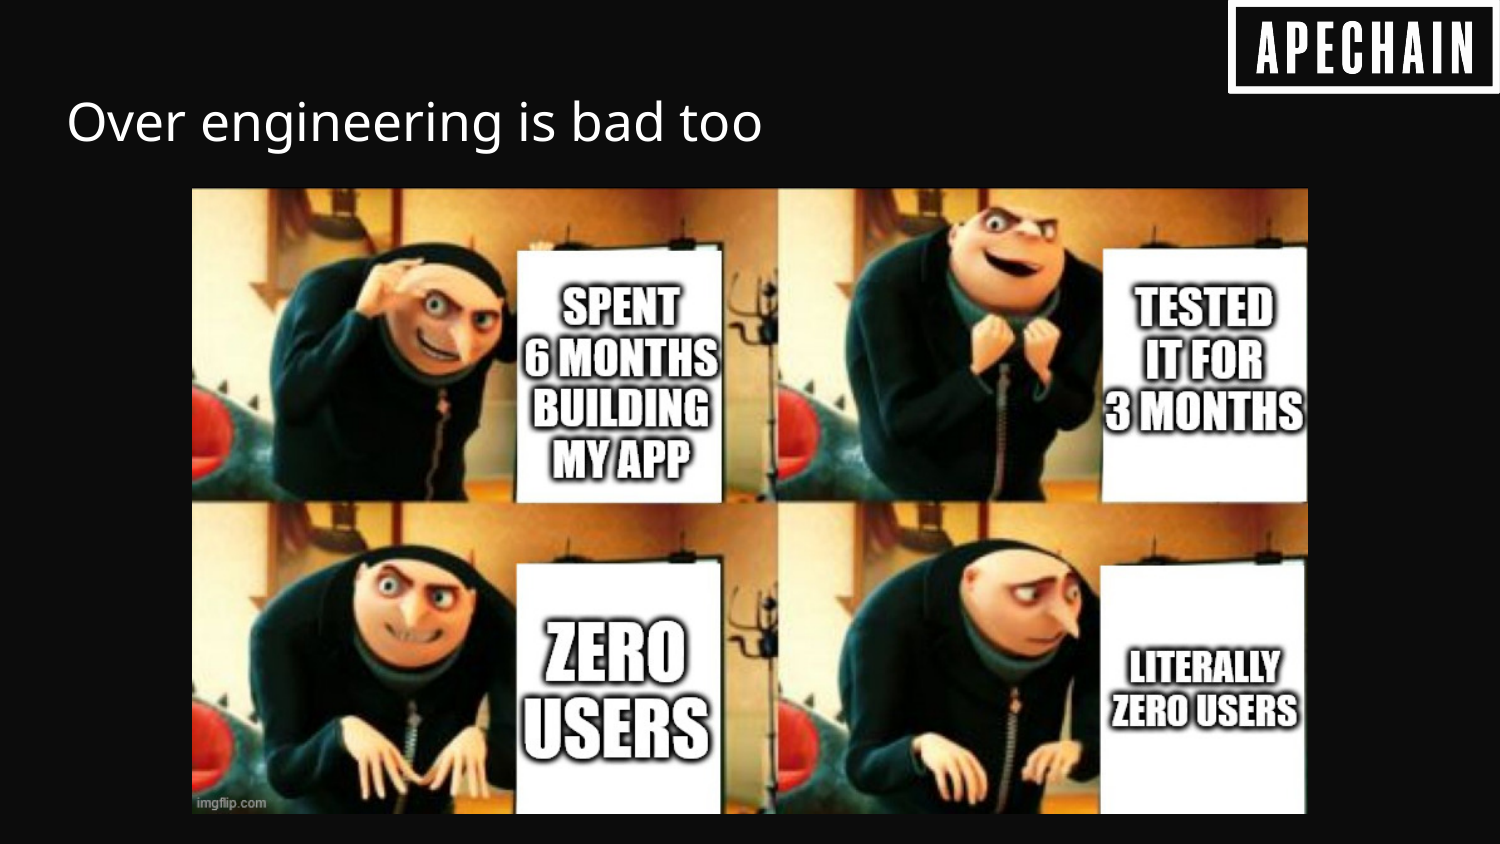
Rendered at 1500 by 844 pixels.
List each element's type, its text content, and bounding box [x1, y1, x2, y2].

picture [1228, 0, 1500, 94]
title Over engineering is bad too [51, 72, 1449, 167]
picture [192, 186, 1308, 815]
